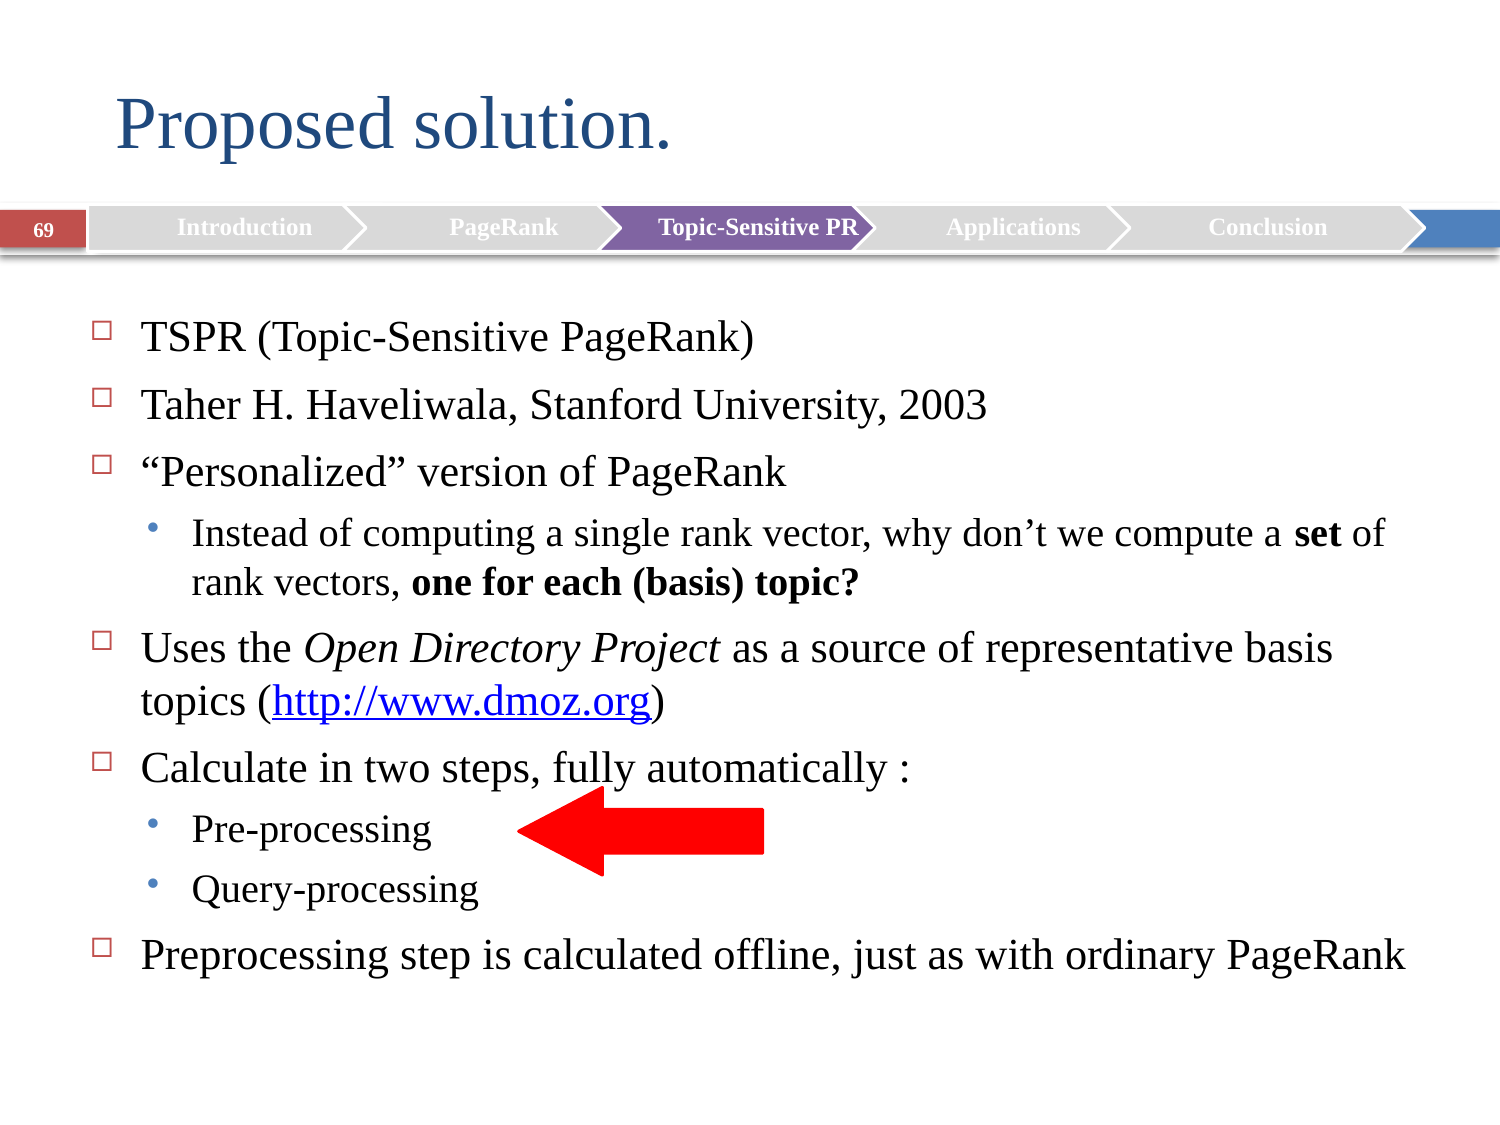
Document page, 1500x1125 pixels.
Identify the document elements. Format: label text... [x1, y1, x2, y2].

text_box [87, 203, 1426, 252]
slide_number 69 [0, 208, 82, 249]
text_box [517, 786, 765, 877]
title Proposed solution. [100, 37, 1439, 201]
list TSPR (Topic-Sensitive PageRank) Taher H. Haveliwala, Stanford University, 2003 “Personalized” version of PageRank Instead of computing a single rank vector, why don’t we compute a set of rank vectors, one for each (basis) topic? Uses the Open Directory Project as a source of representative basis topics (http://www.dmoz.org) Calculate in two steps, fully automatically : Pre-processing Query-processing Preprocessing step is calculated offline, just as with ordinary PageRank [74, 299, 1438, 1010]
